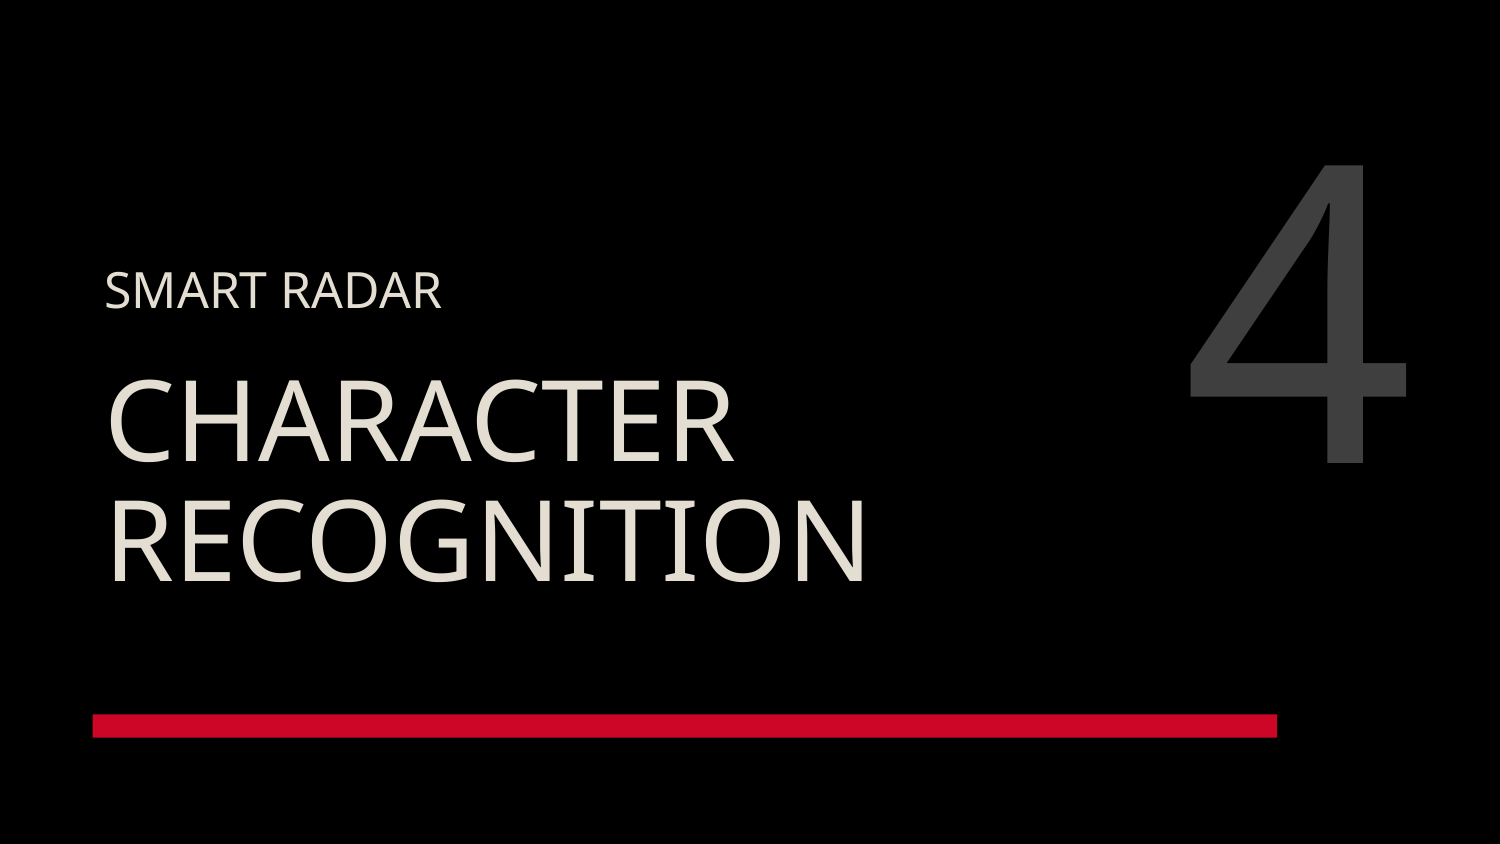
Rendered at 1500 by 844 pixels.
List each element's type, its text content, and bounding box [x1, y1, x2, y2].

list SMART RADAR [89, 192, 1250, 334]
list 4 [1250, 81, 1431, 484]
title CHARACTER RECOGNITION [89, 350, 1273, 702]
